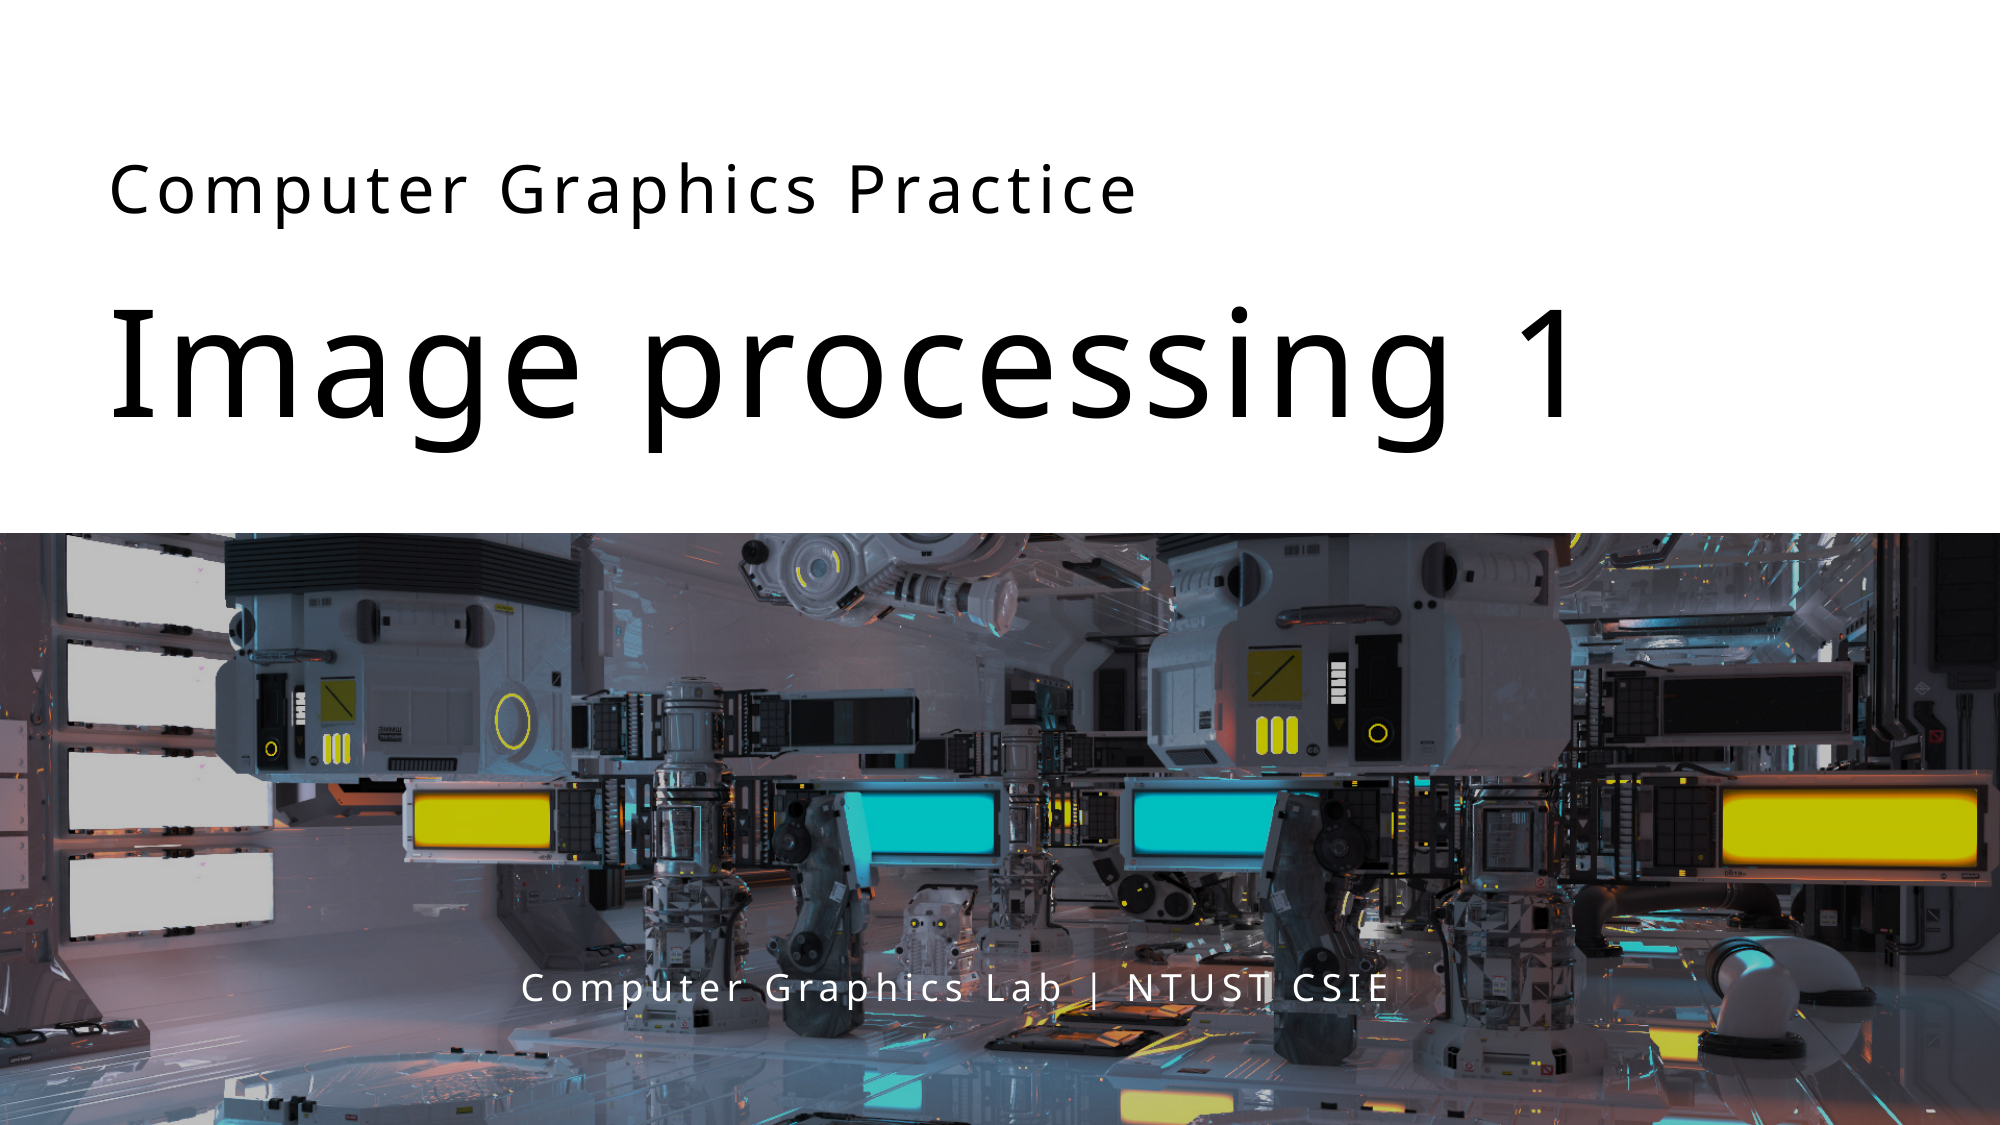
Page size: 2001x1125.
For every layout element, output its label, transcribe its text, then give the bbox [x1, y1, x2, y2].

picture [0, 533, 2000, 1125]
subtitle Computer Graphics Practice [93, 148, 1594, 245]
title Image processing 1 [93, 244, 2000, 457]
